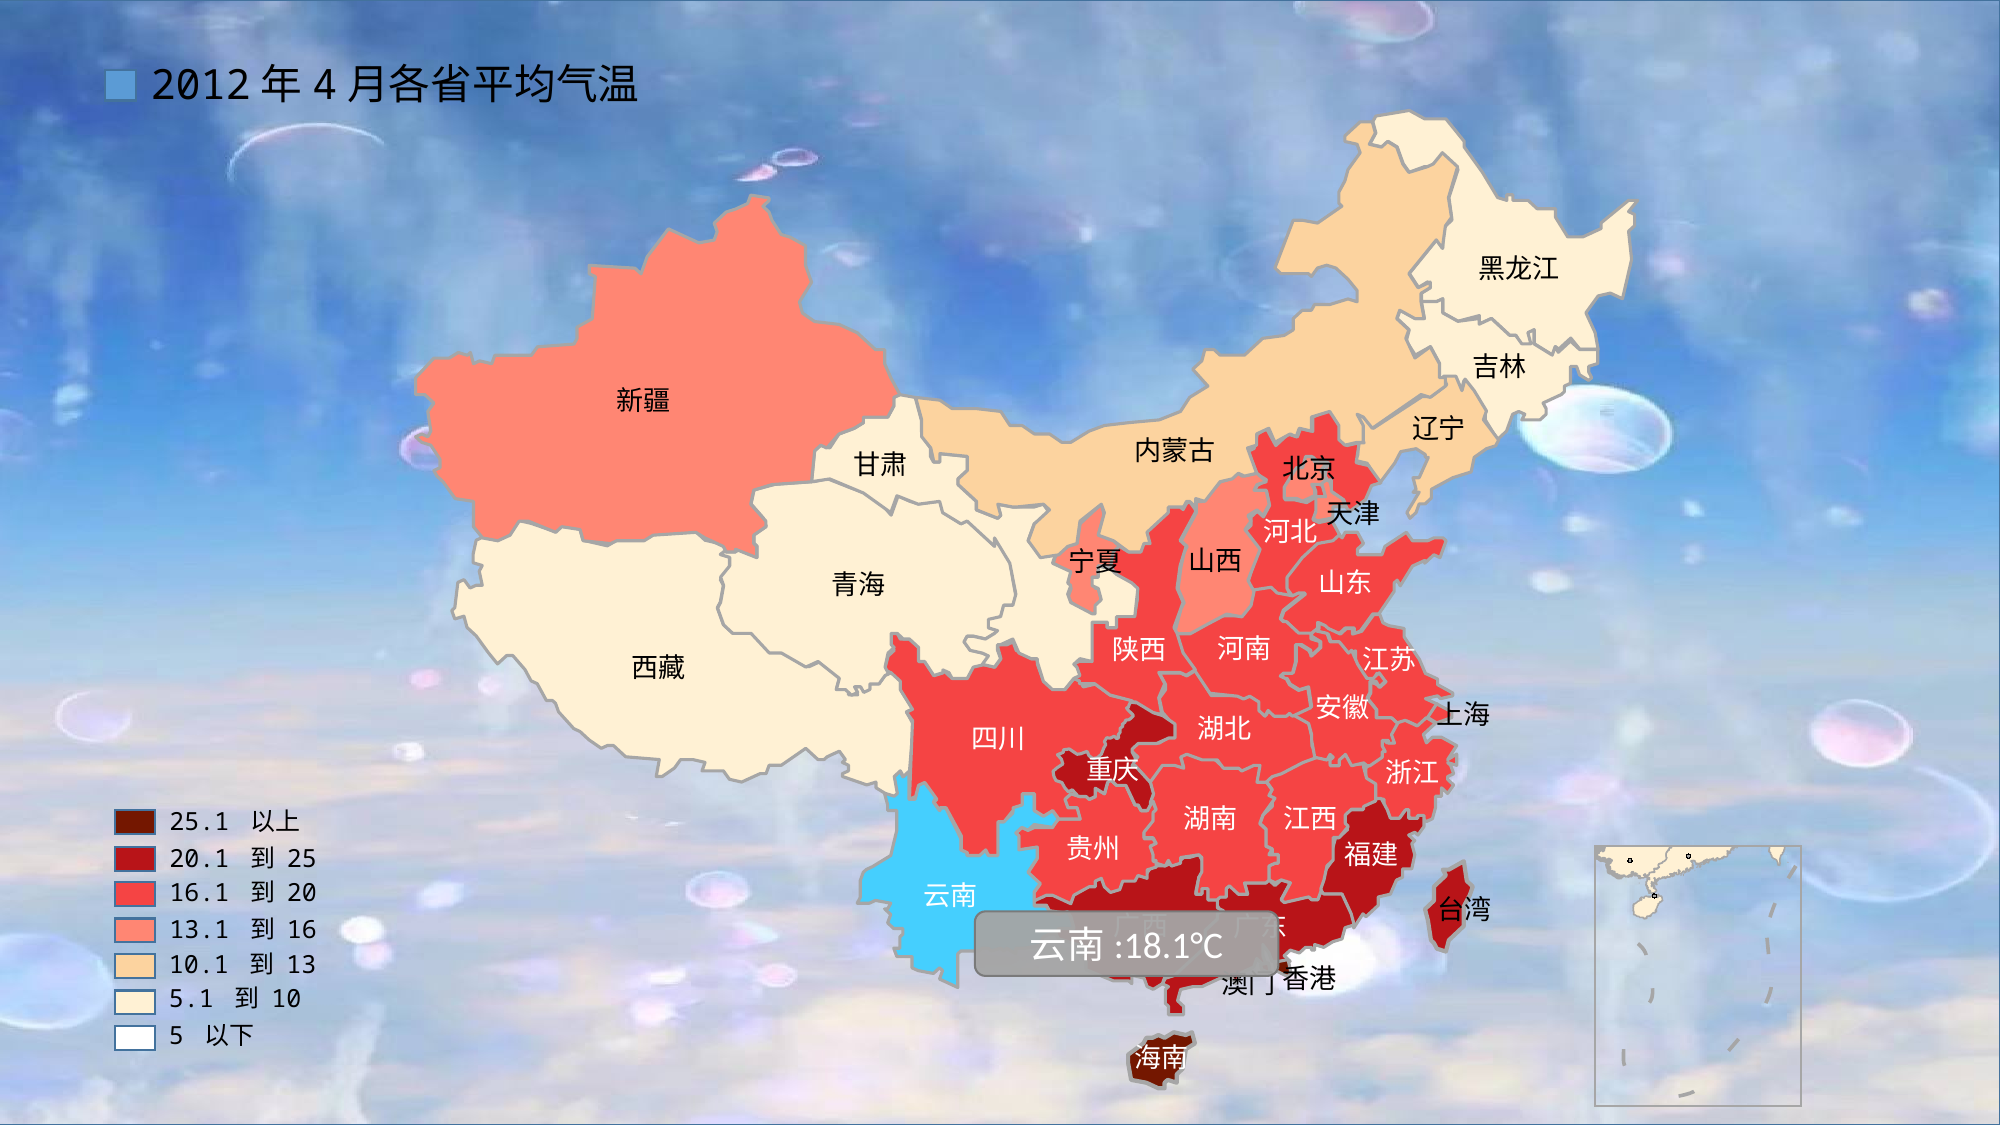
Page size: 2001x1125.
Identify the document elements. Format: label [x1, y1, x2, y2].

text_box [415, 110, 1639, 1089]
text_box [1594, 845, 1801, 1106]
picture [0, 0, 2000, 1125]
